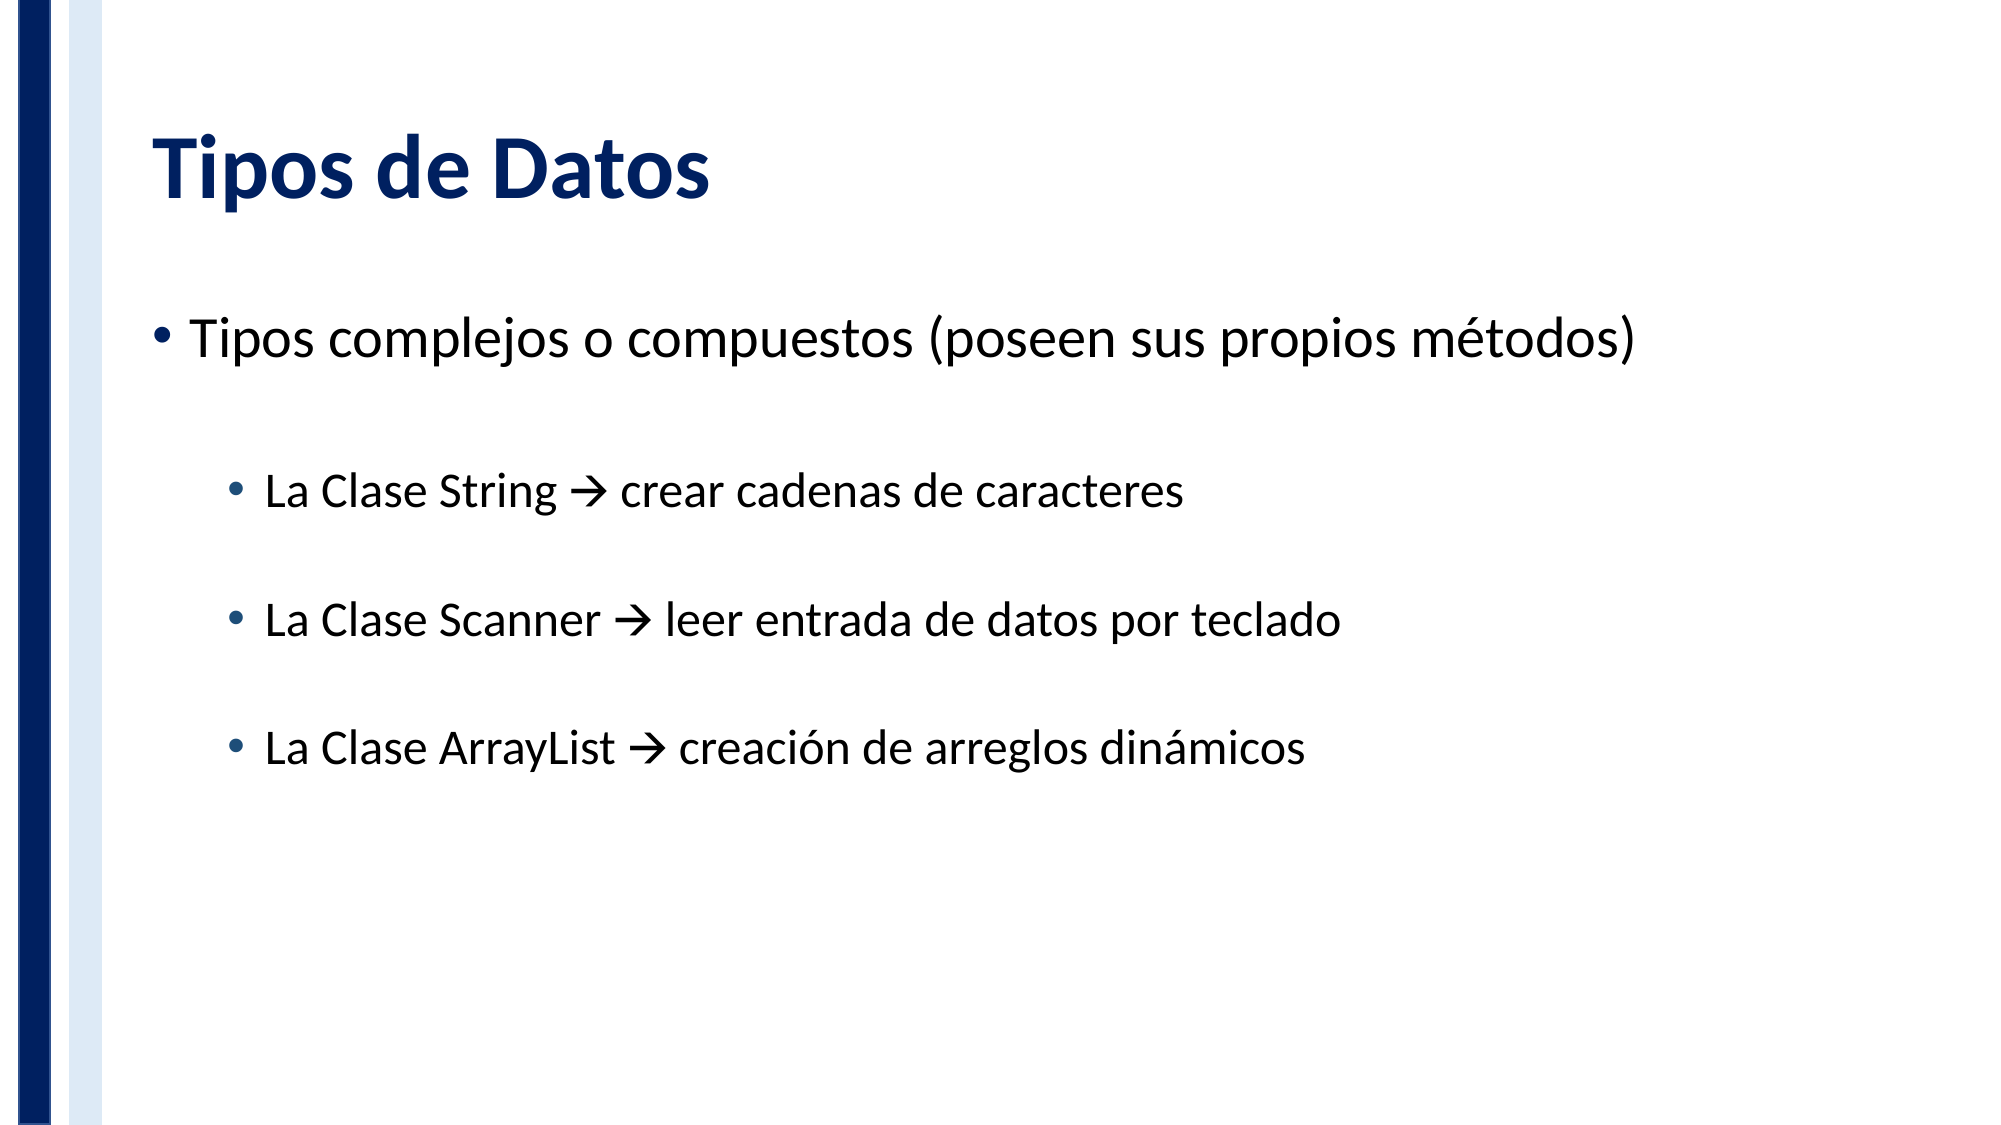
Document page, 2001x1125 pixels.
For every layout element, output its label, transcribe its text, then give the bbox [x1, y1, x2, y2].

title Tipos de Datos [137, 59, 1863, 278]
list Tipos complejos o compuestos (poseen sus propios métodos) La Clase String 🡪 crear cadenas de caracteres La Clase Scanner 🡪 leer entrada de datos por teclado La Clase ArrayList 🡪 creación de arreglos dinámicos [137, 299, 1863, 1014]
